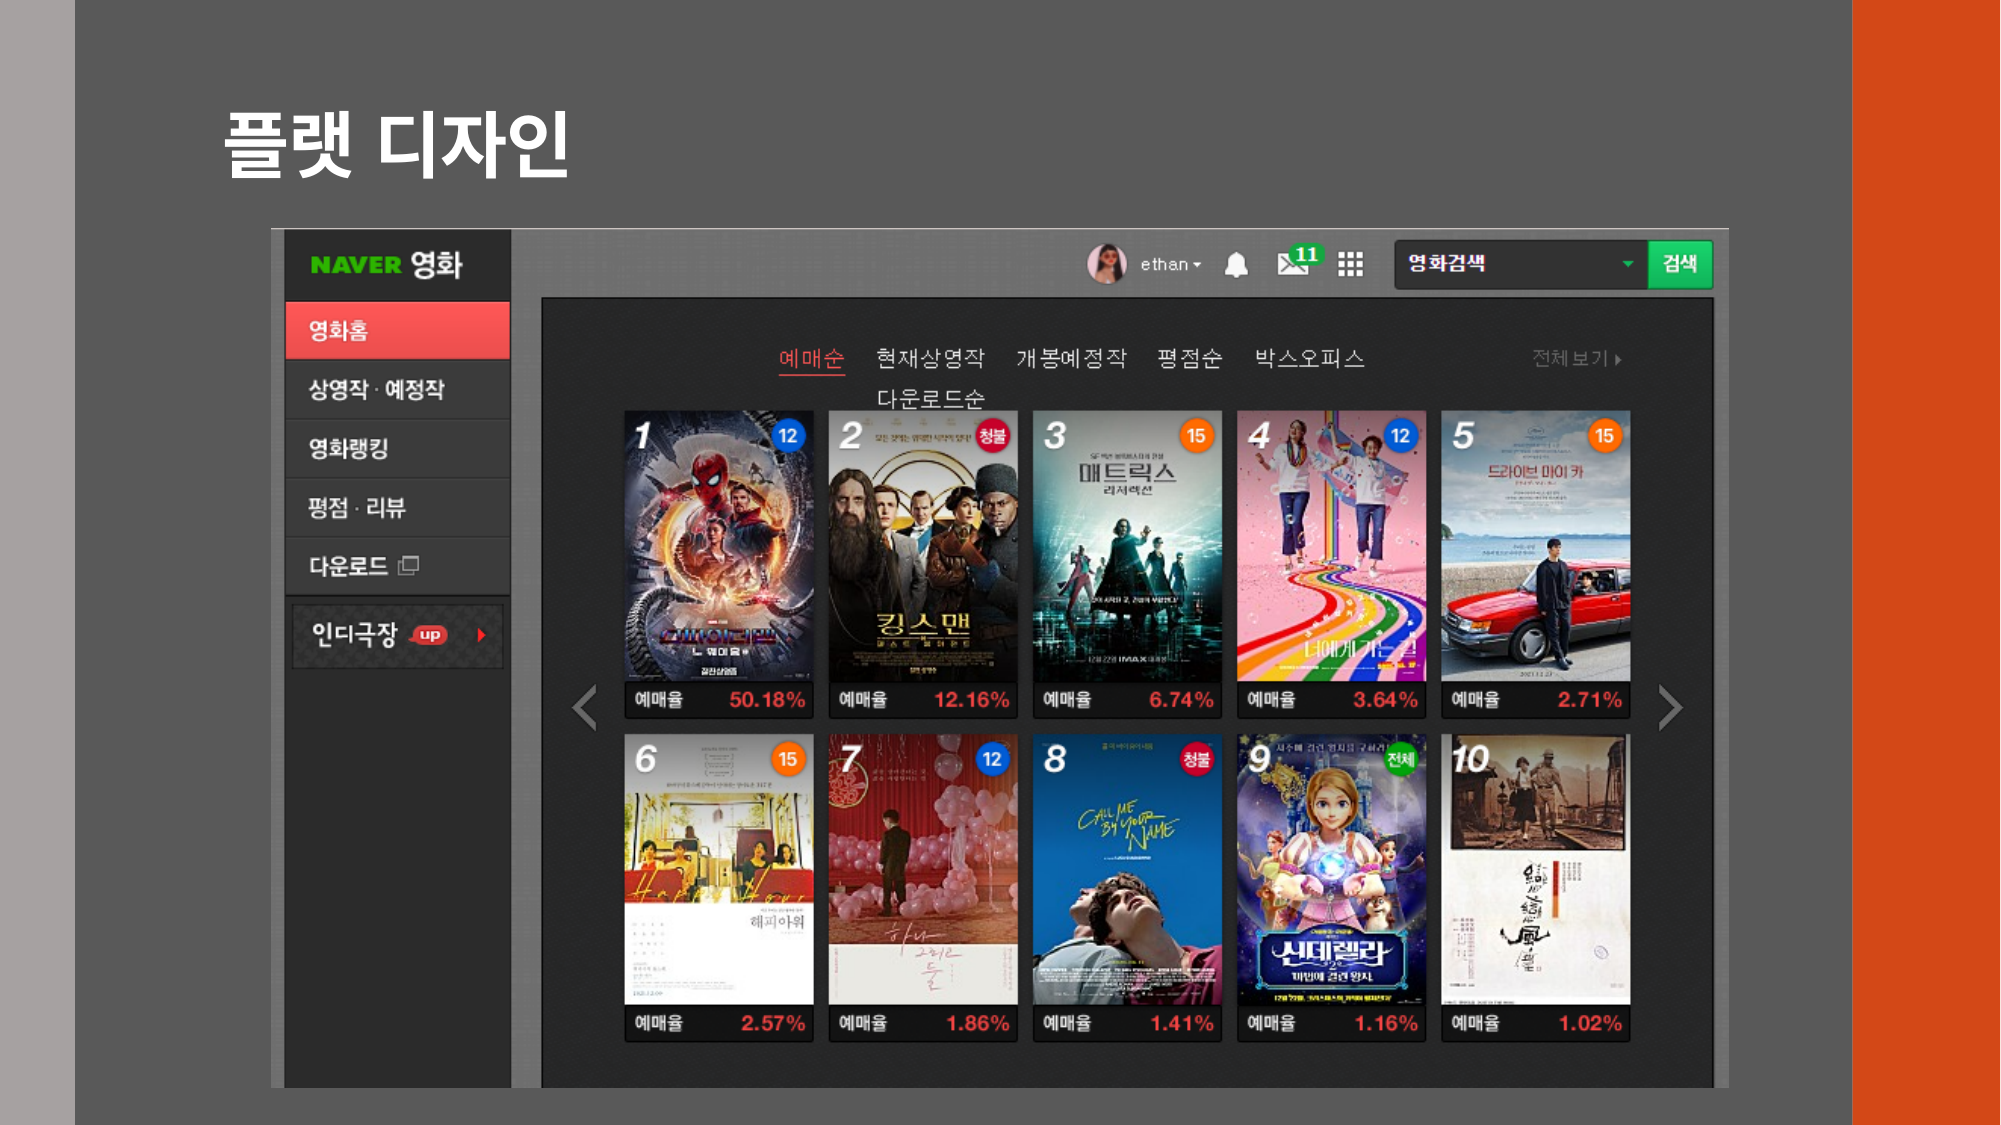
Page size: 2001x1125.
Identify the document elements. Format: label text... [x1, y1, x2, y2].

picture [271, 227, 1729, 1088]
title 플랫 디자인 [206, 48, 1797, 196]
